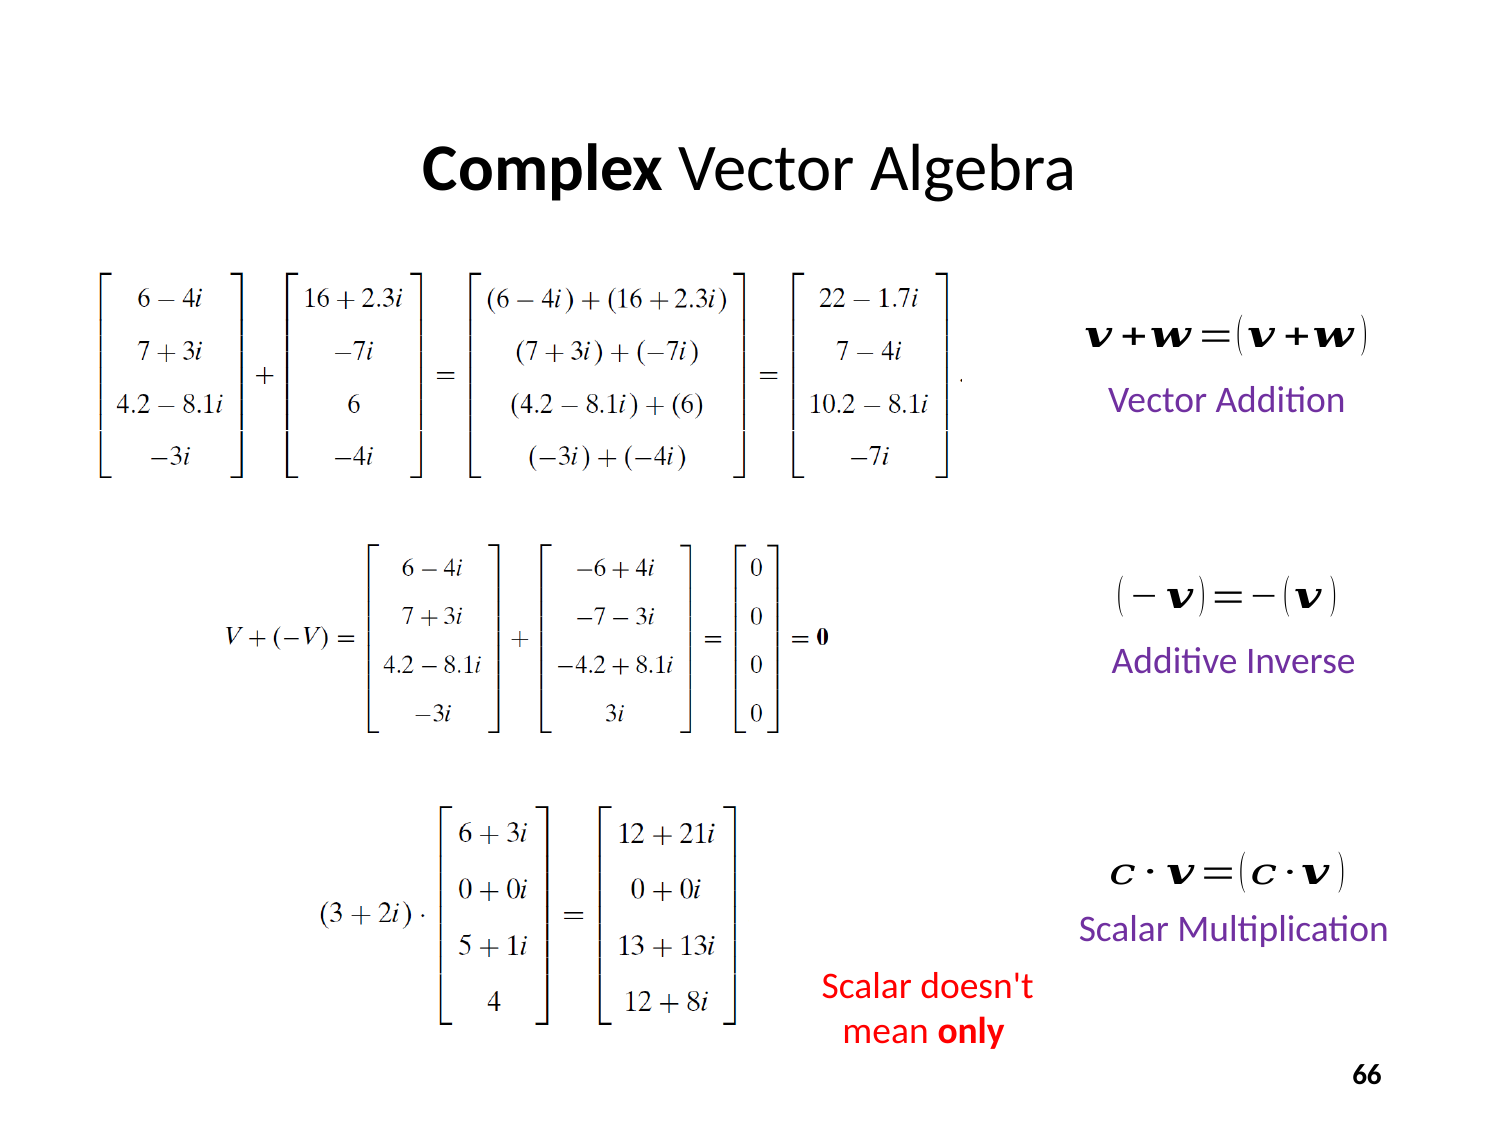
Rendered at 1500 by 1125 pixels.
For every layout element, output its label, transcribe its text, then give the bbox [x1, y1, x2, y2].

title Complex Vector Algebra [103, 59, 1397, 278]
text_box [1084, 313, 1370, 428]
picture [87, 259, 962, 489]
picture [300, 789, 749, 1043]
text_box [1048, 850, 1420, 958]
picture [220, 532, 829, 741]
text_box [1093, 573, 1374, 690]
slide_number 66 [1059, 1042, 1397, 1103]
